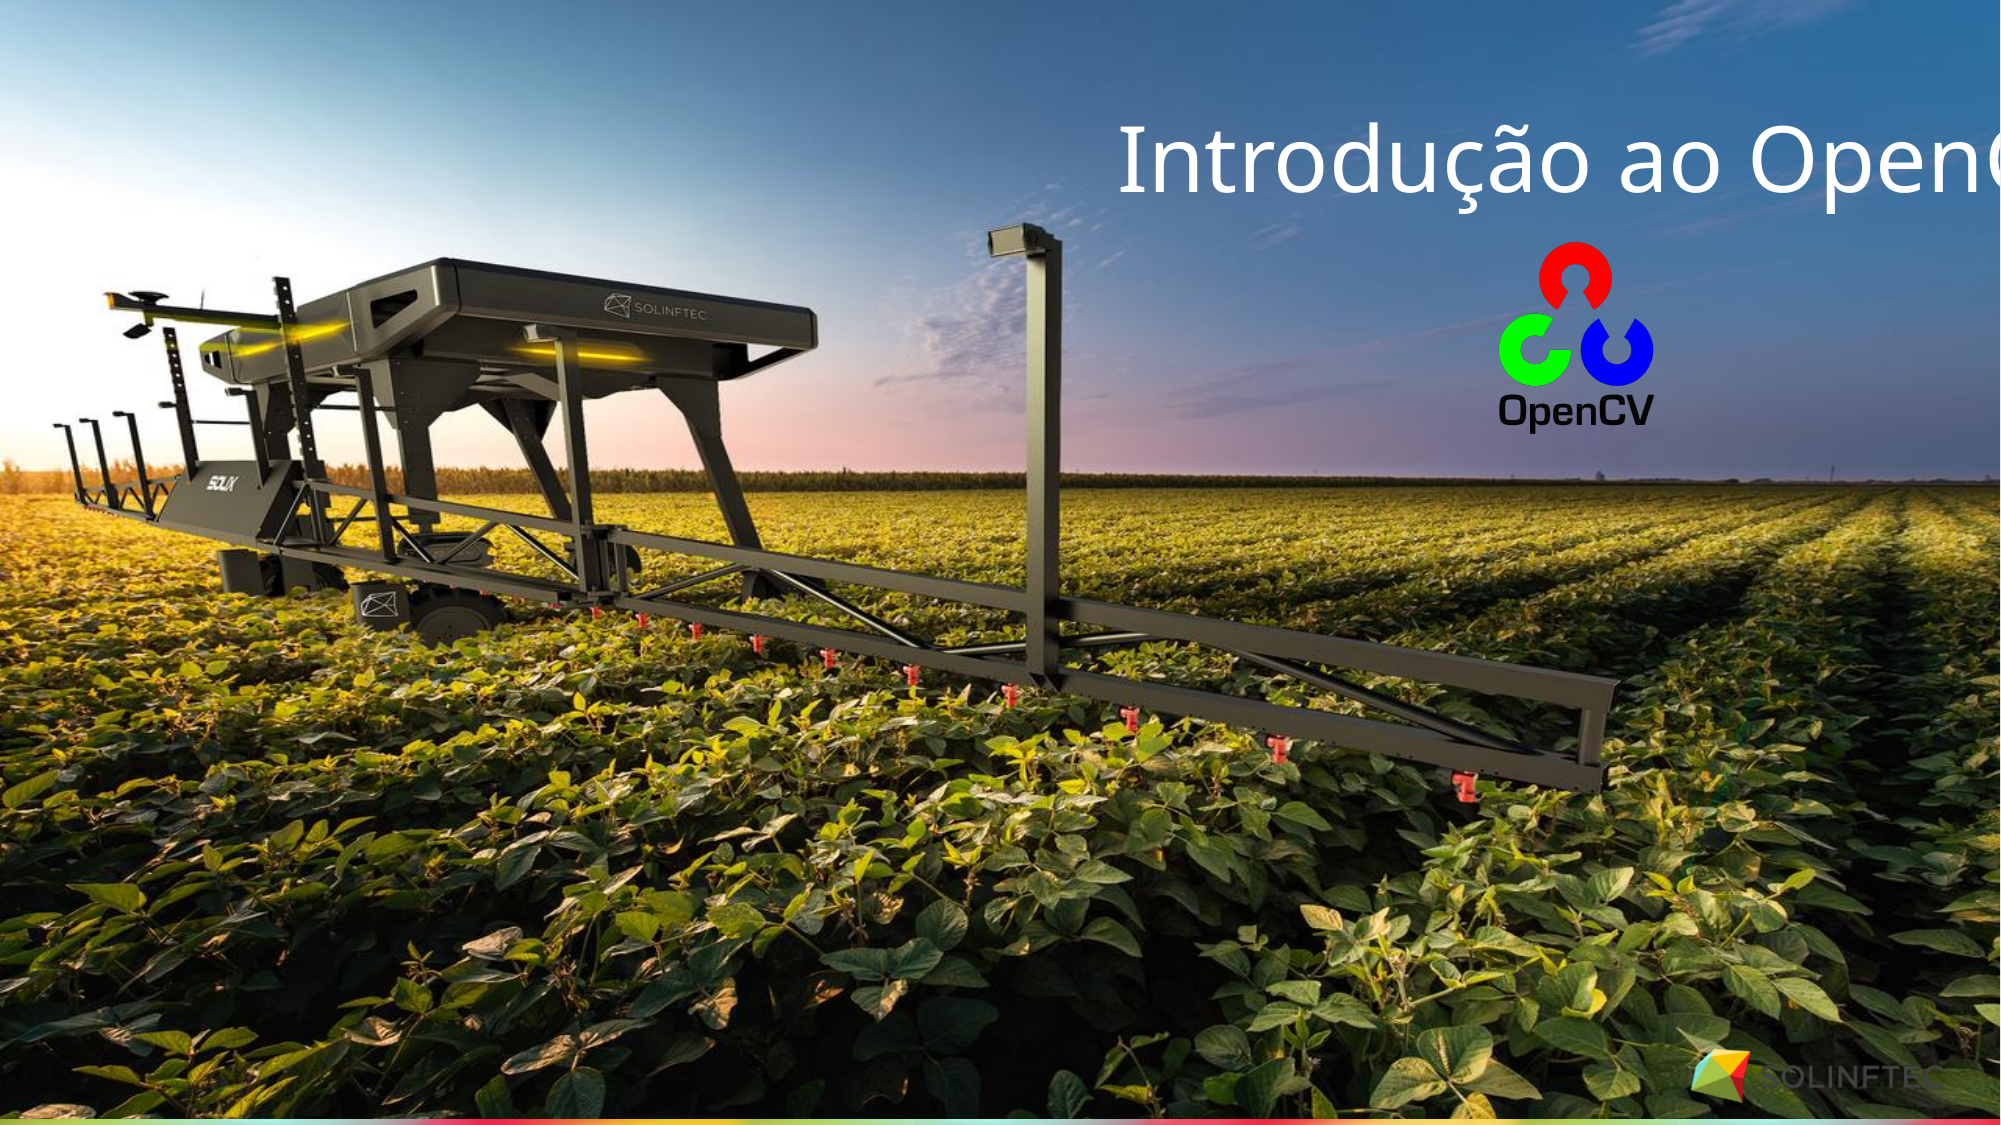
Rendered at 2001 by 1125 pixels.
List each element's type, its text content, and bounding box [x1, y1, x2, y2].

picture [0, 0, 2001, 1125]
title Introdução ao OpenCV [1102, 54, 2000, 272]
